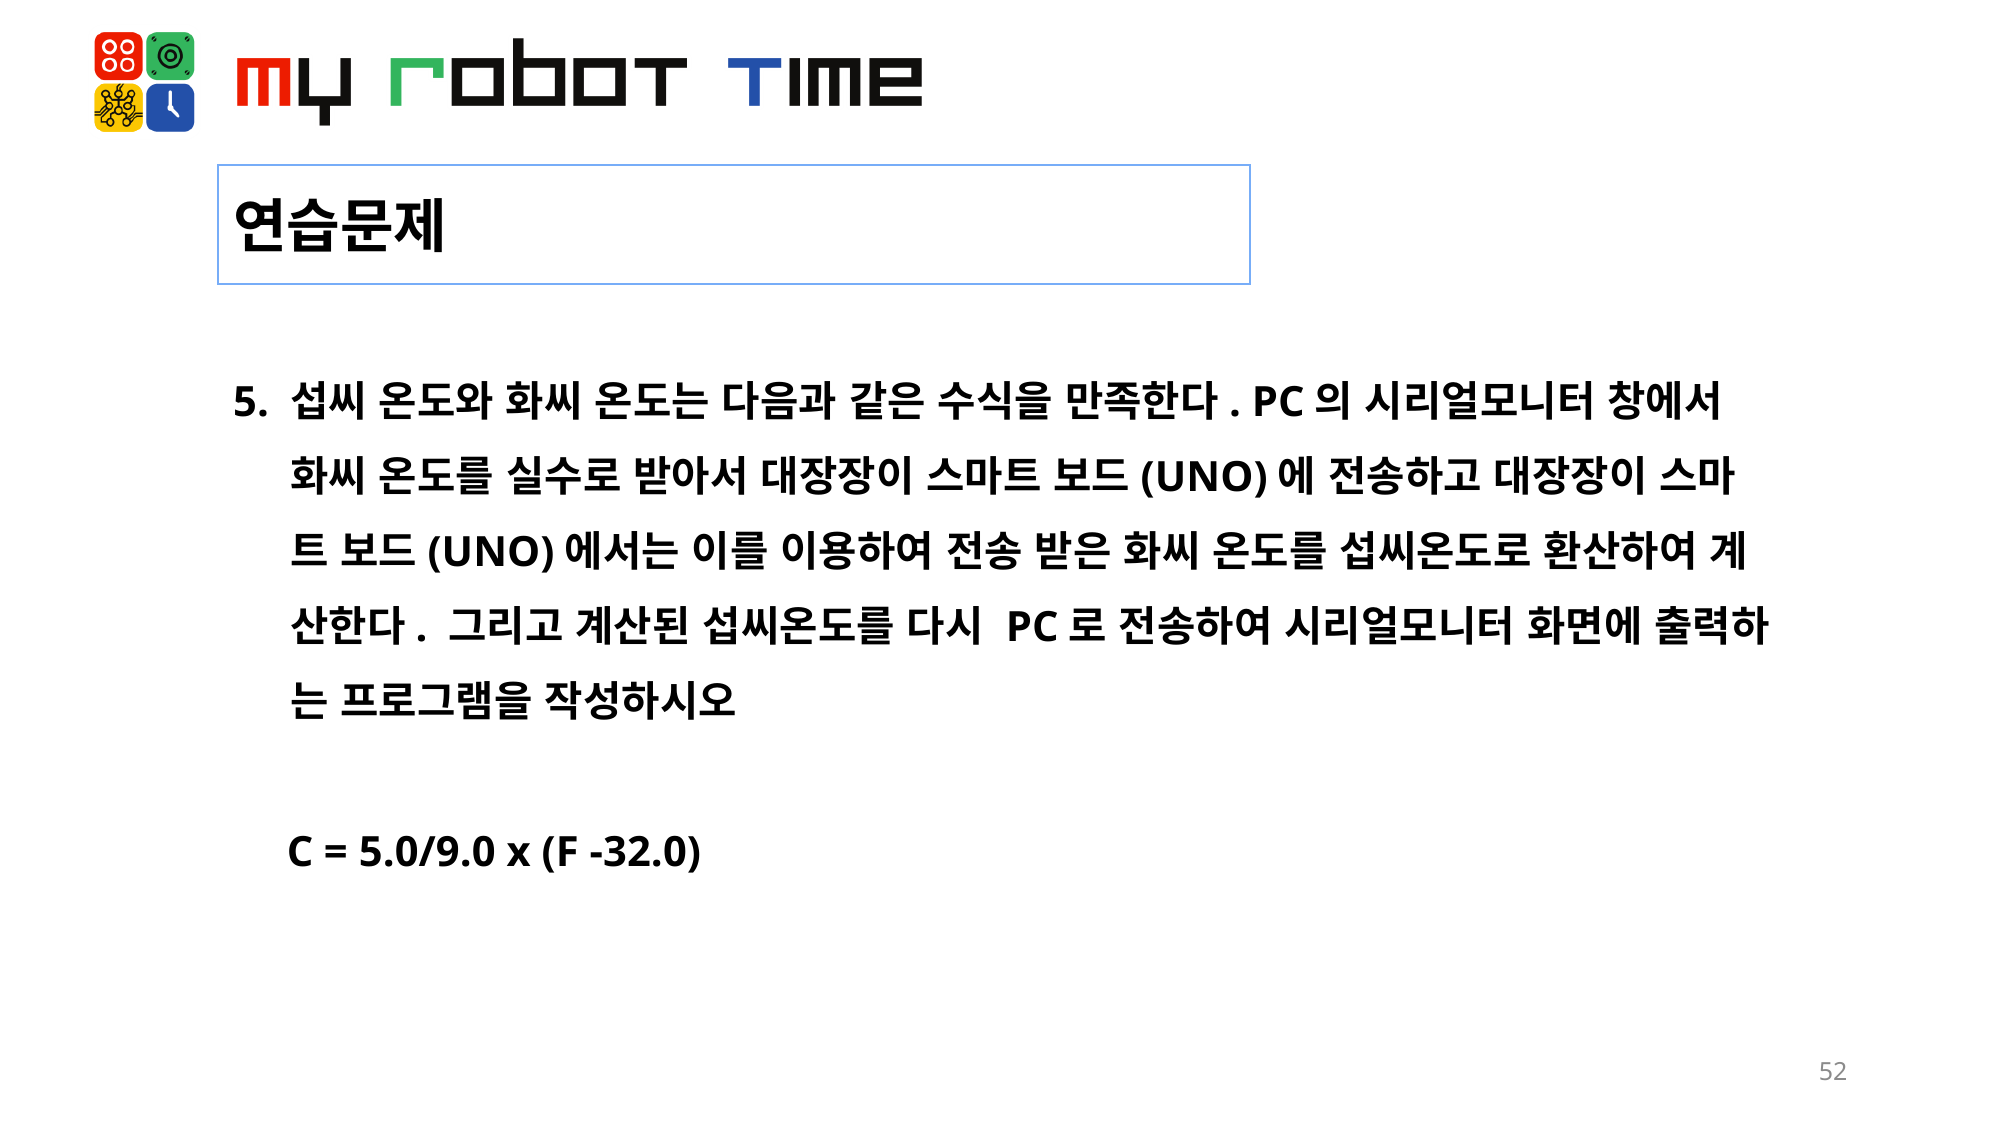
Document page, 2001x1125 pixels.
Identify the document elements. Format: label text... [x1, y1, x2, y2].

picture [0, 0, 1016, 166]
text_box 연습문제 [217, 164, 1251, 285]
text_box 5. 섭씨 온도와 화씨 온도는 다음과 같은 수식을 만족한다. PC의 시리얼모니터 창에서 화씨 온도를 실수로 받아서 대장장이 스마트 보드(UNO)에 전송하고 대장장이 스마 트 보드(UNO)에서는 이를 이용하여 전송 받은 화씨 온도를 섭씨온도로 환산하여 계 산한다. 그리고 계산된 섭씨온도를 다시 PC로 전송하여 시리얼모니터 화면에 출력하 는 프로그램을 작성하시오 C = 5.0/9.0 x (F -32.0) [218, 342, 1878, 883]
slide_number 52 [1412, 1042, 1863, 1103]
